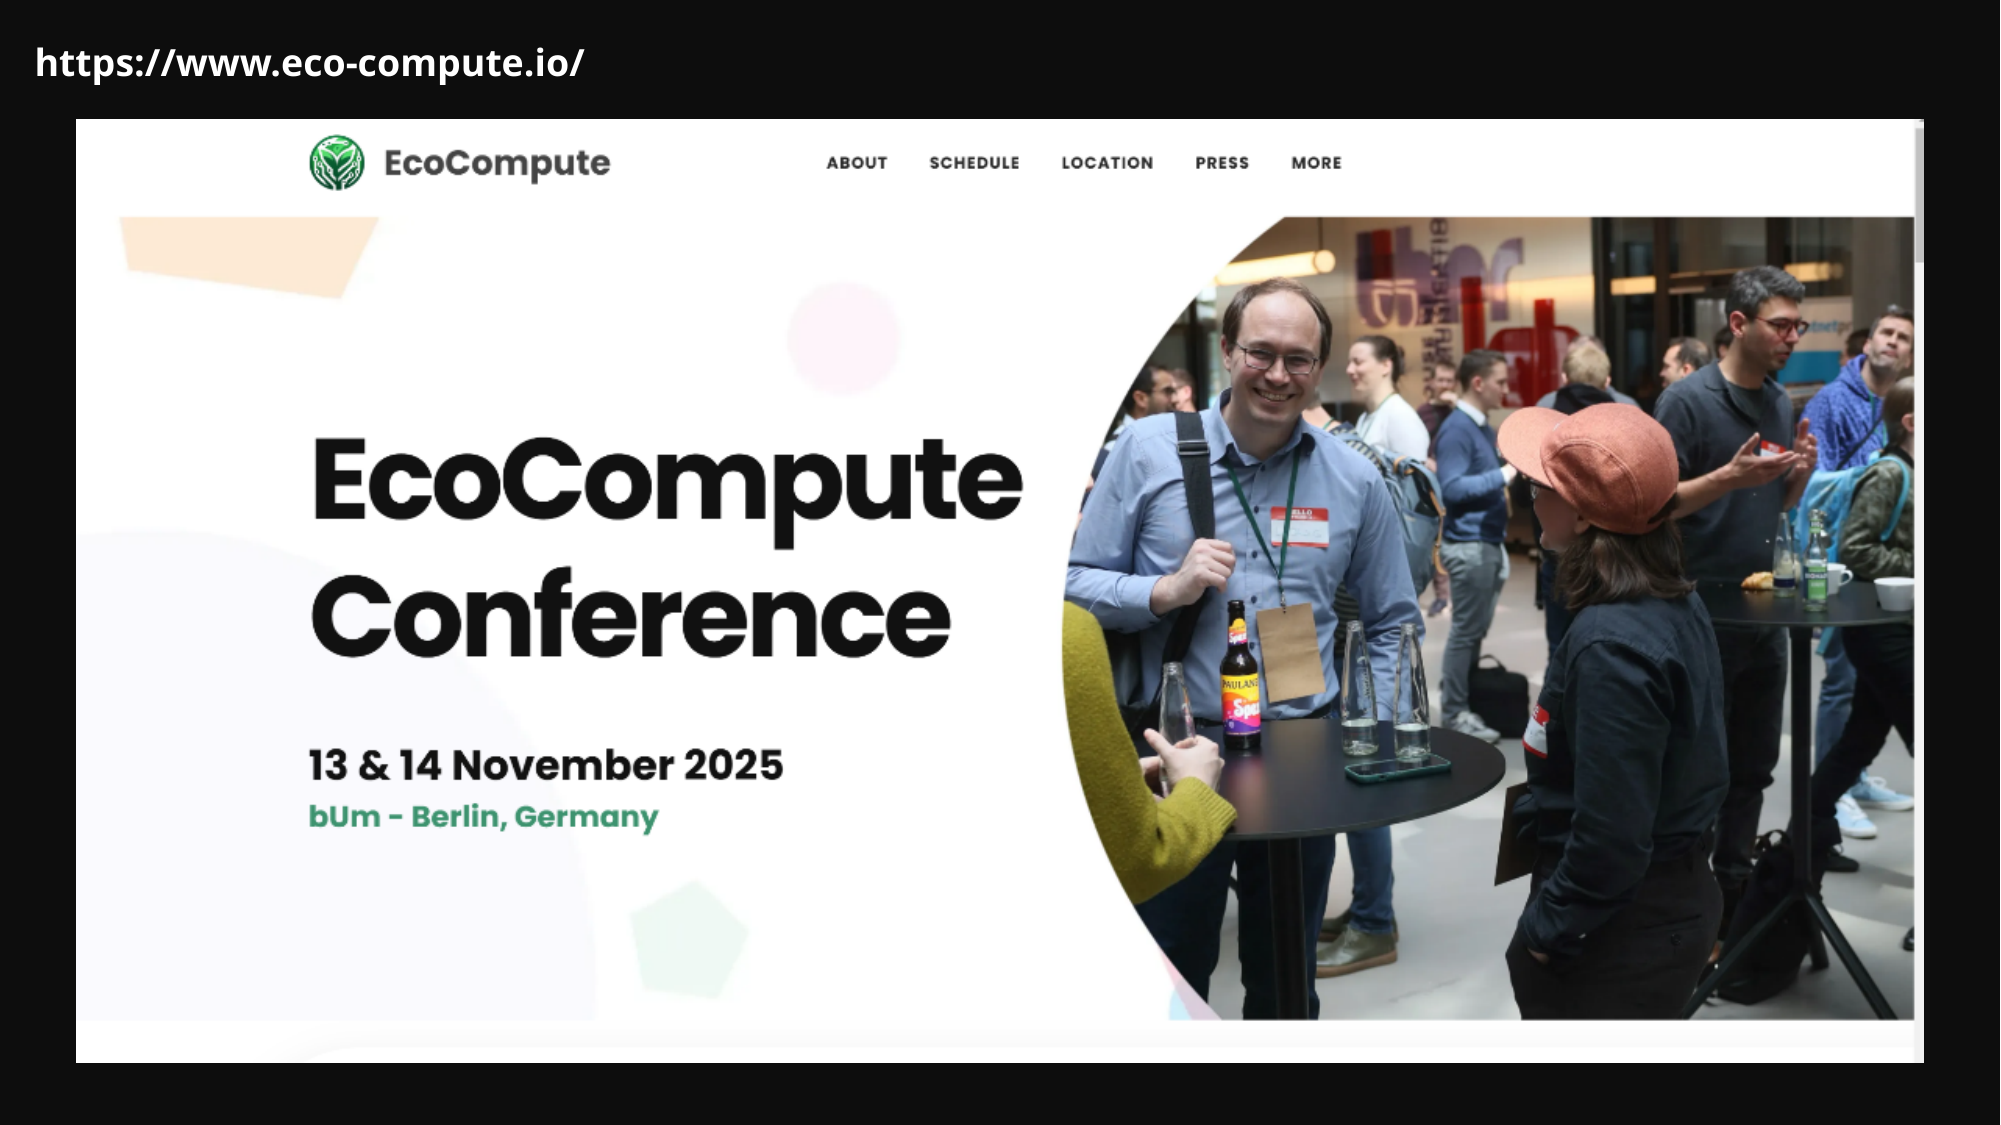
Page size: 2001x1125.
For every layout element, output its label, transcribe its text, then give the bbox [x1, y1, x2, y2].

picture [75, 119, 1924, 1063]
text_box https://www.eco-compute.io/ [19, 31, 1454, 91]
